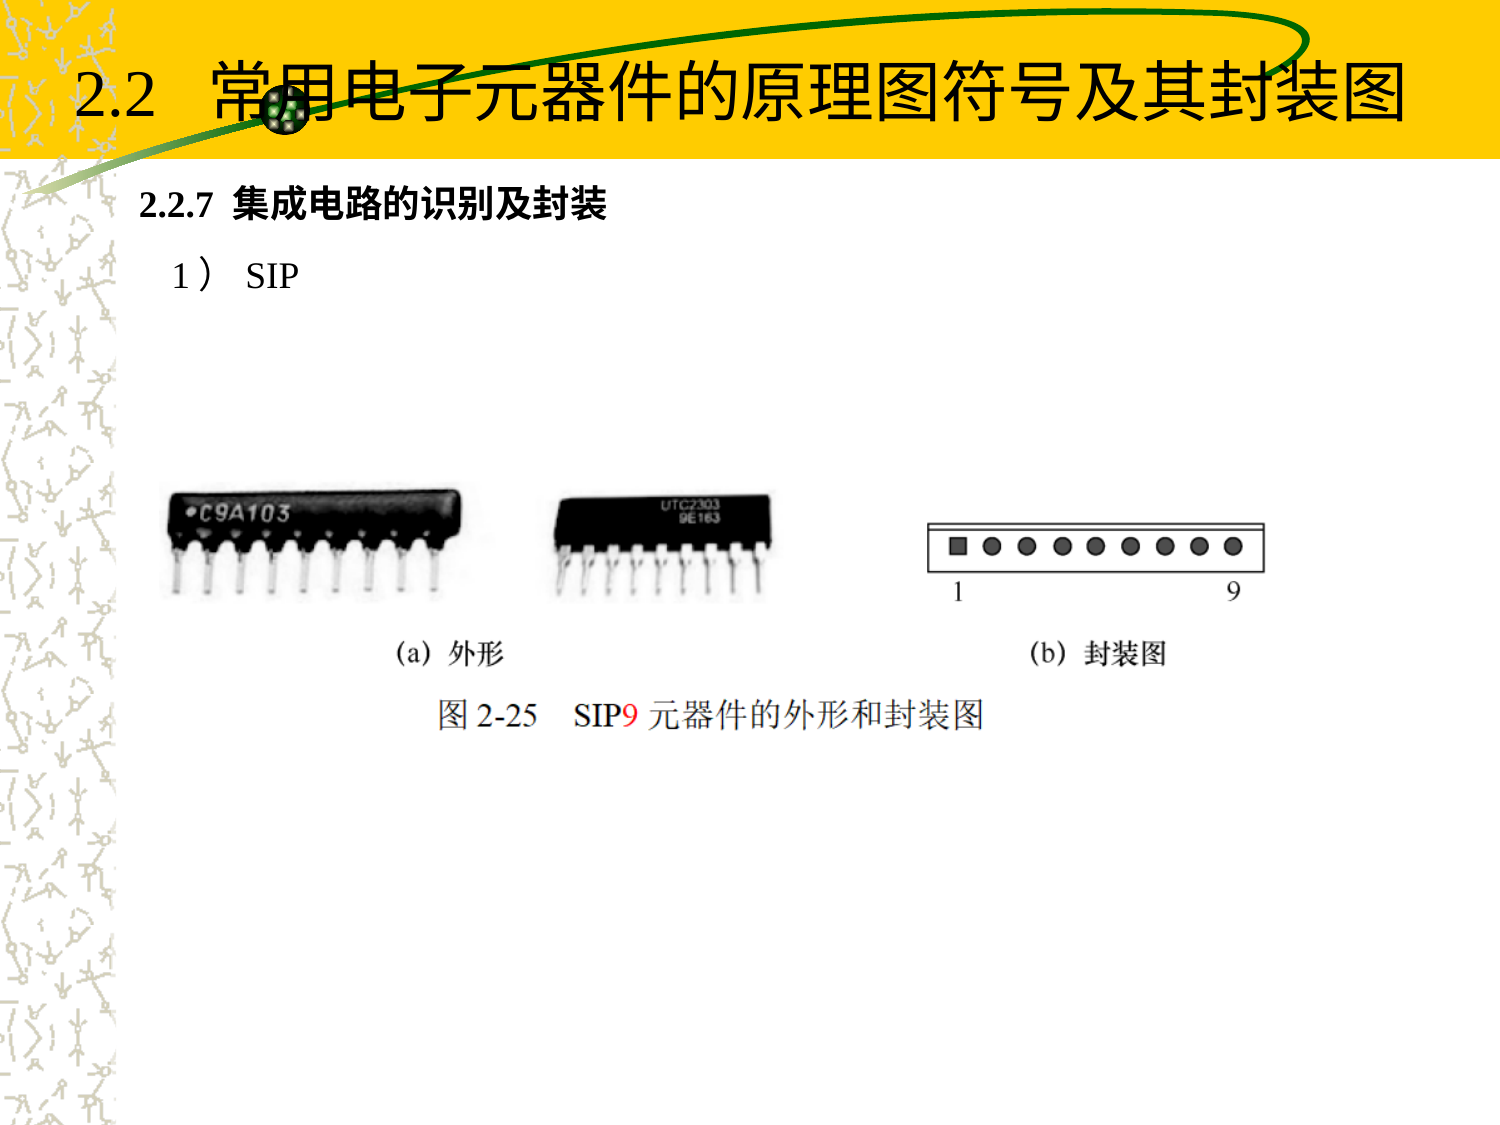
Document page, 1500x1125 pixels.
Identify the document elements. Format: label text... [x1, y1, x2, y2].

text_box 2.2 常用电子元器件的原理图符号及其封装图 [17, 0, 1465, 183]
picture [0, 0, 117, 1125]
picture [159, 432, 1309, 753]
text_box 2.2.7 集成电路的识别及封装 [123, 172, 958, 233]
text_box 1）SIP [112, 243, 946, 304]
